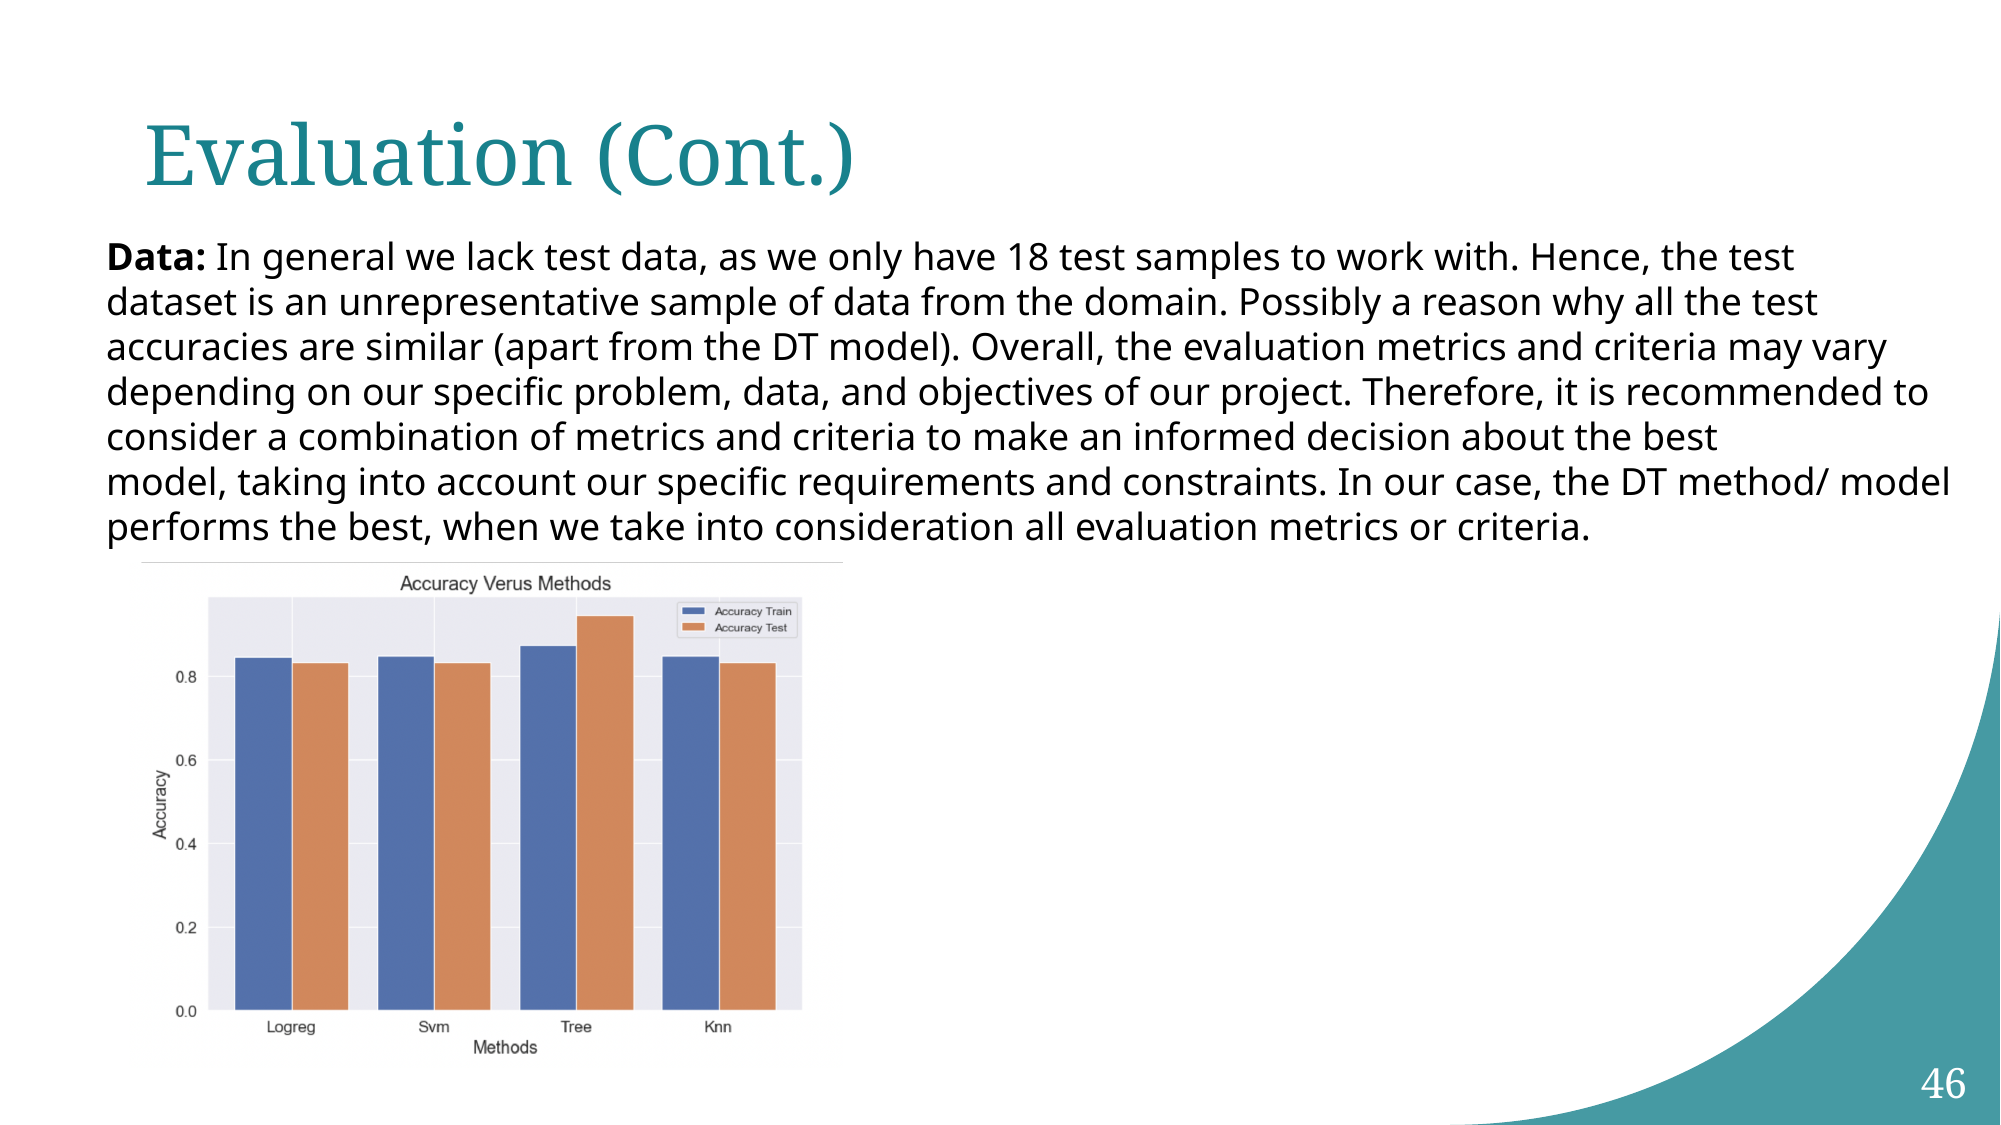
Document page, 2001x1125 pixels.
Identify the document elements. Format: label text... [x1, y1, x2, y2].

slide_number 46 [1868, 1055, 1983, 1116]
title Evaluation (Cont.) [129, 49, 1855, 225]
text_box Data: In general we lack test data, as we only have 18 test samples to work with. Hence, the test dataset is an unrepresentative sample of data from the domain. Possibly a reason why all the test accuracies are similar (apart from the DT model). Overall, the evaluation metrics and criteria may vary depending on our specific problem, data, and objectives of our project. Therefore, it is recommended to consider a combination of metrics and criteria to make an informed decision about the best model, taking into account our specific requirements and constraints. In our case, the DT method/ model performs the best, when we take into consideration all evaluation metrics or criteria. [91, 225, 1978, 601]
picture [129, 562, 843, 1068]
